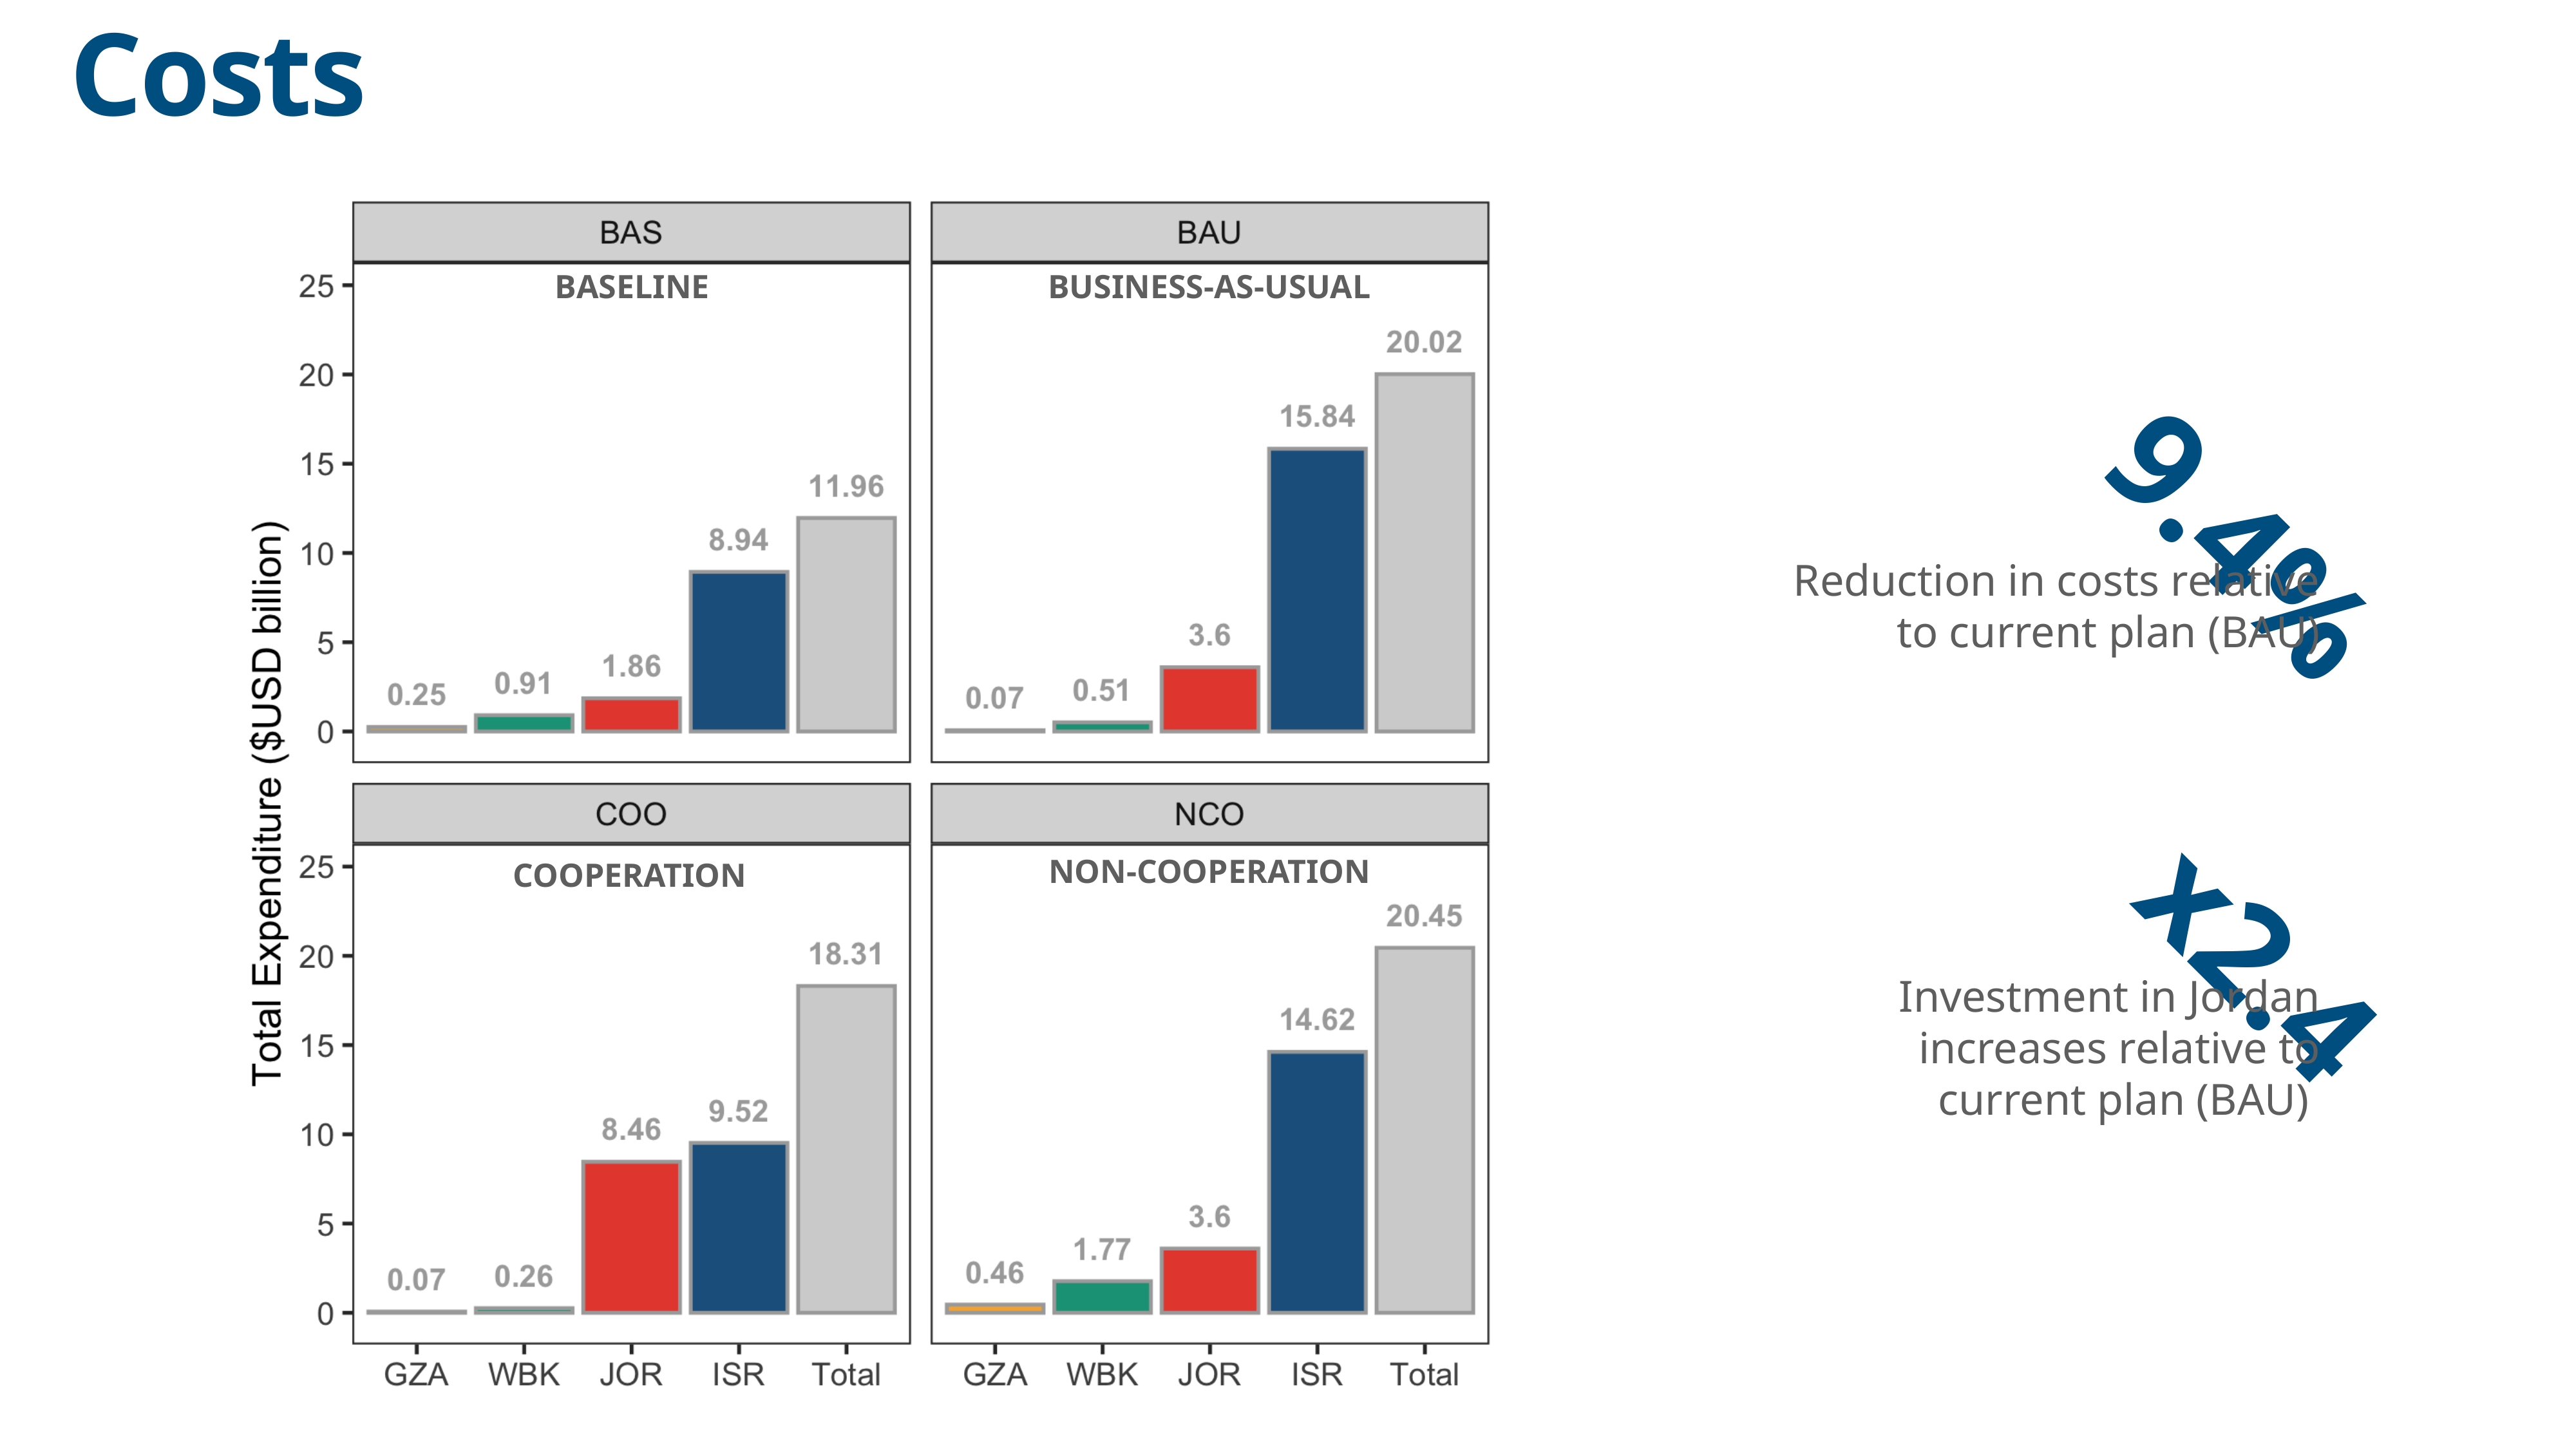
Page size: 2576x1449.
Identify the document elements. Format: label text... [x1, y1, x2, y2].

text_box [1766, 893, 2329, 1046]
picture [233, 182, 1510, 1449]
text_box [1766, 475, 2327, 610]
title Costs [64, 22, 972, 175]
